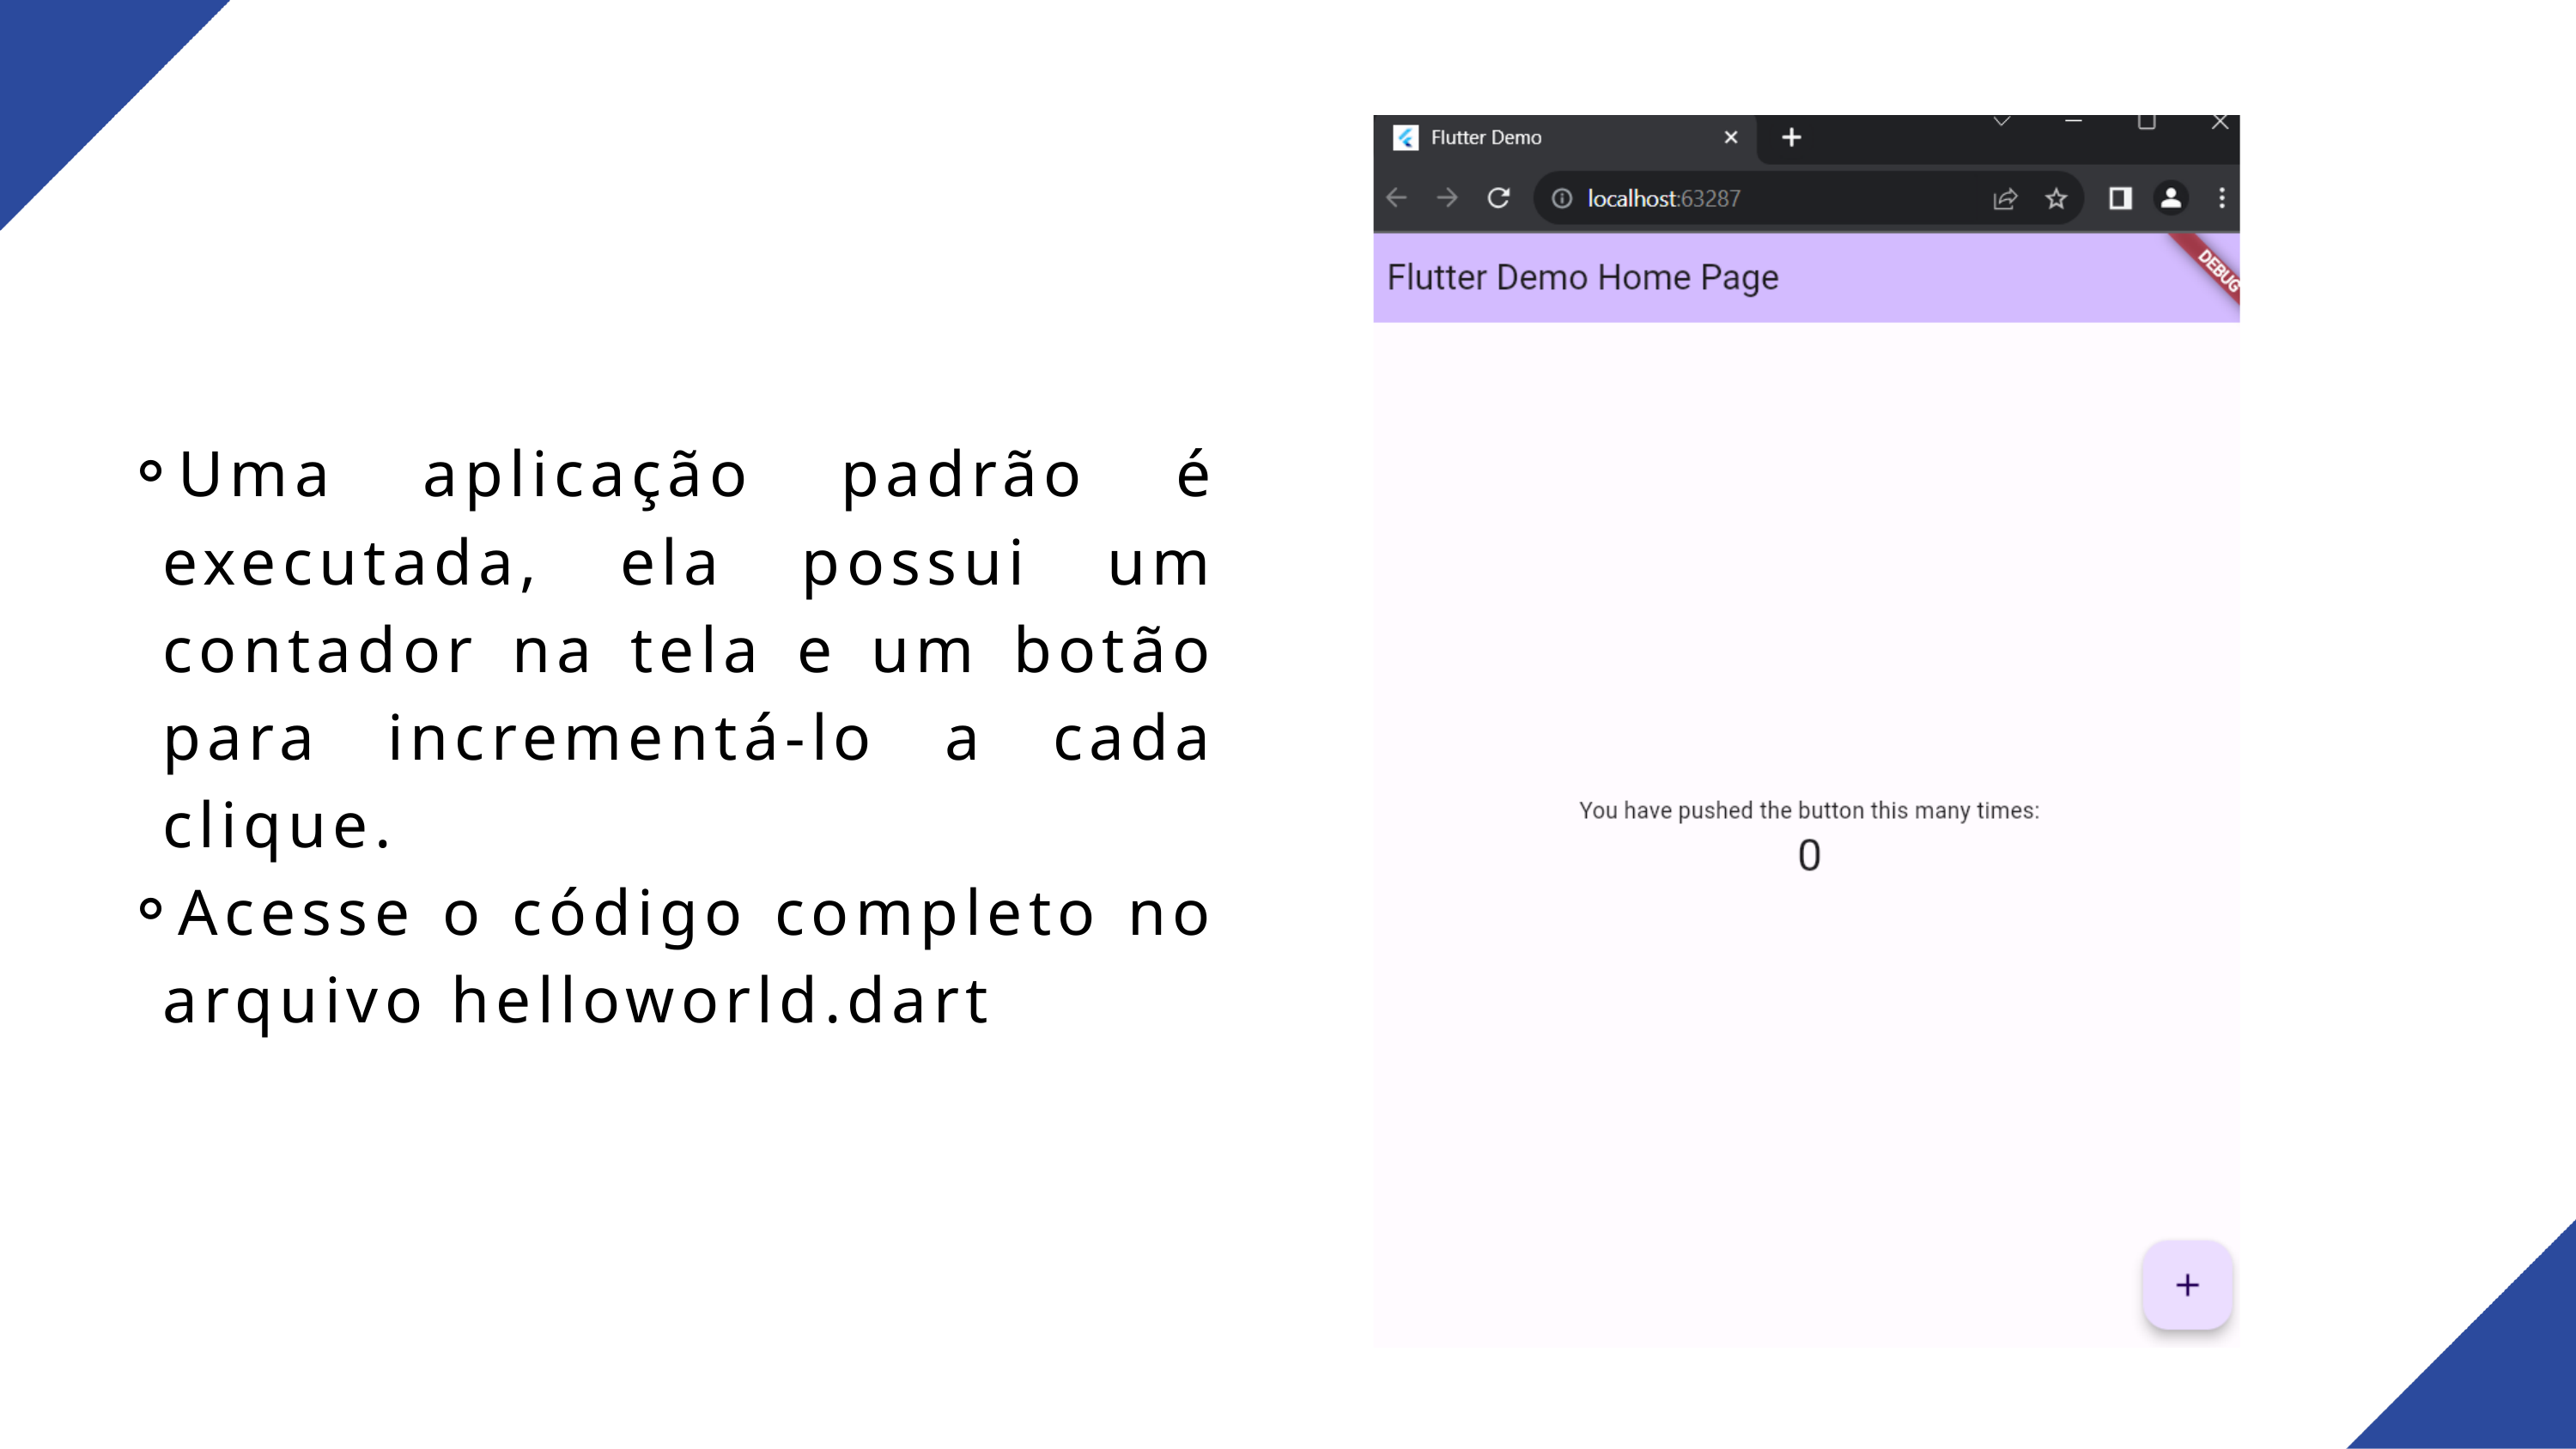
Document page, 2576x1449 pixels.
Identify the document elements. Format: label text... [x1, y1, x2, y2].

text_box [1373, 114, 2240, 1349]
text_box [0, 0, 230, 231]
text_box Uma aplicação padrão é executada, ela possui um contador na tela e um botão para incrementá-lo a cada clique. Acesse o código completo no arquivo helloworld.dart [50, 421, 1218, 1036]
text_box [2346, 1218, 2576, 1449]
